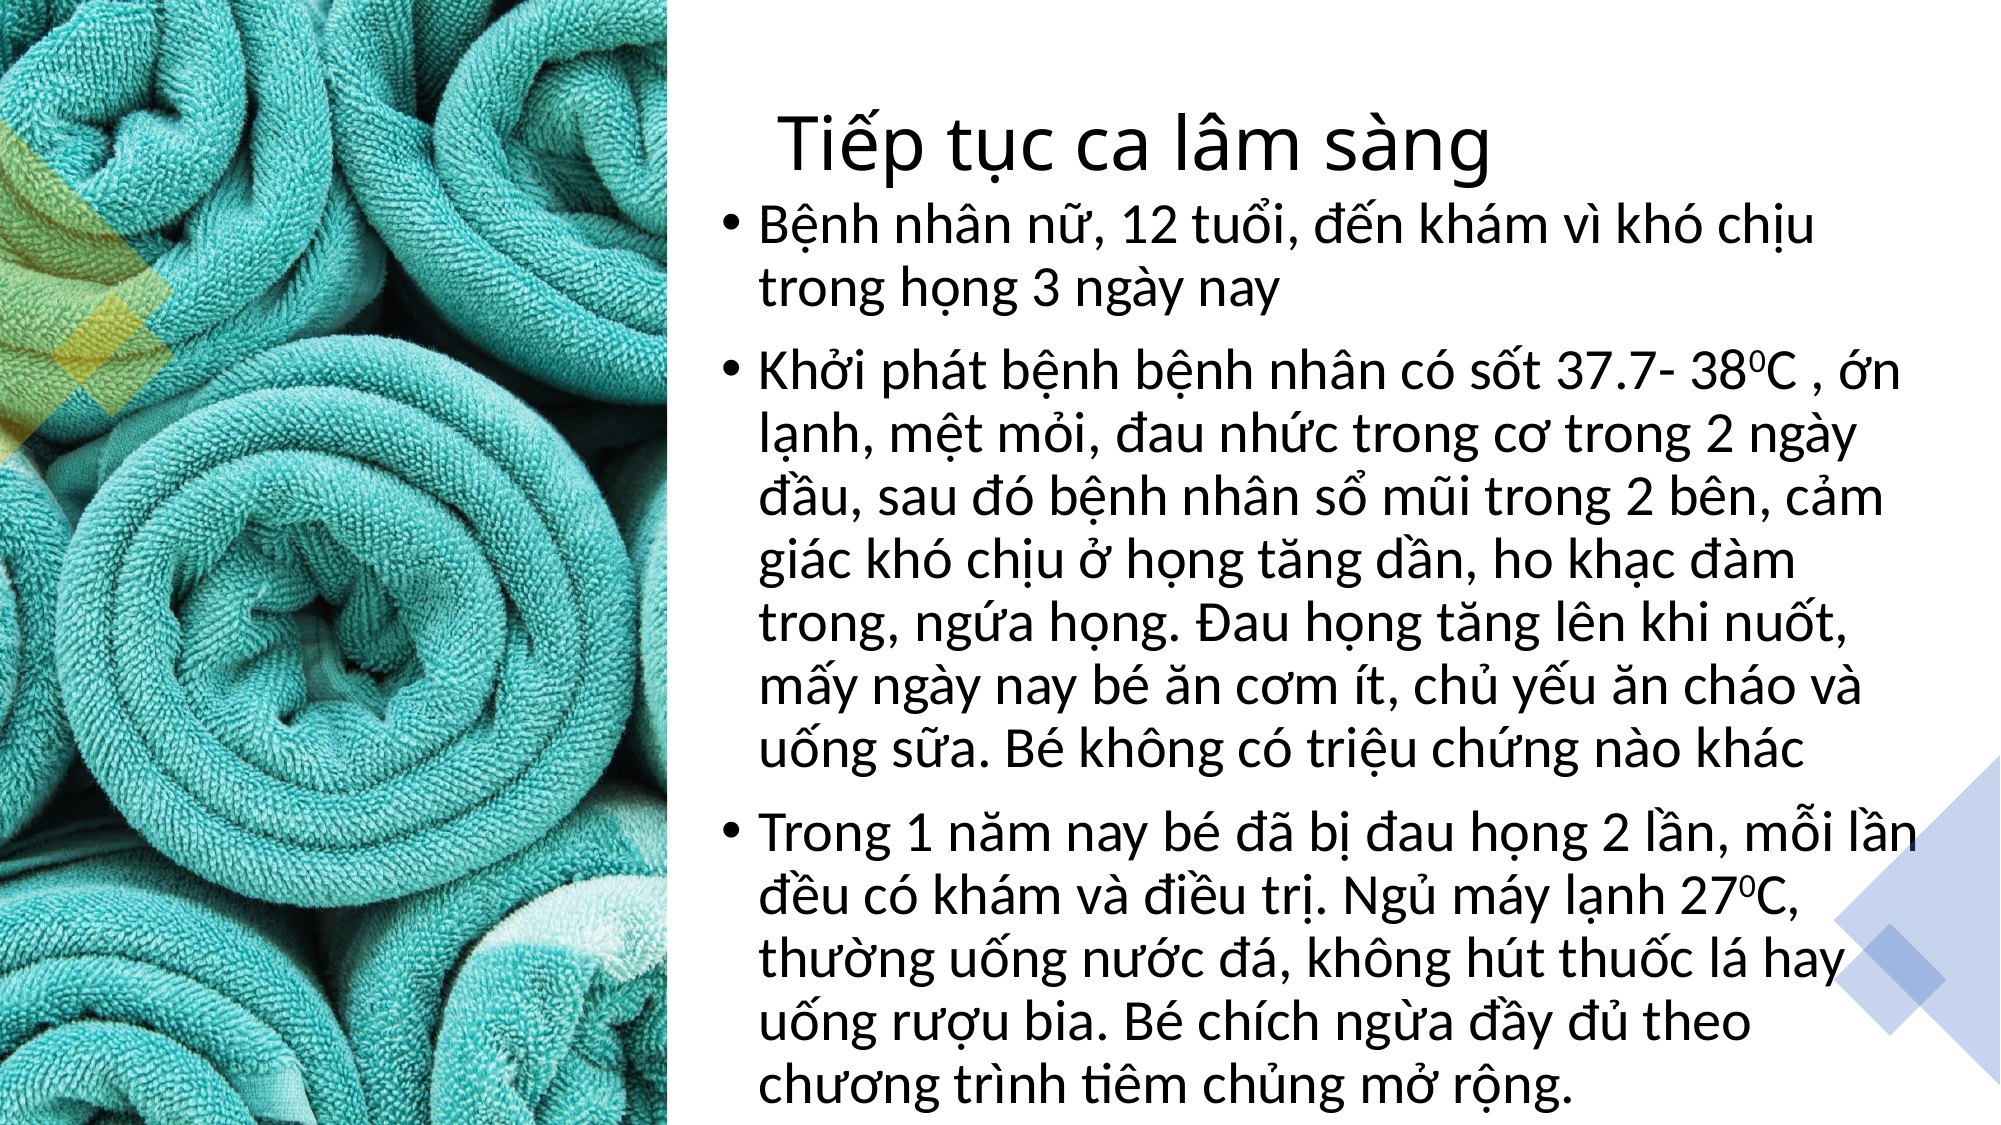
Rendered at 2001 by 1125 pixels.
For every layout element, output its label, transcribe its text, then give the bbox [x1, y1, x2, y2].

text_box [1832, 753, 2000, 1088]
title Tiếp tục ca lâm sàng [762, 52, 1895, 185]
list Bệnh nhân nữ, 12 tuổi, đến khám vì khó chịu trong họng 3 ngày nay Khởi phát bệnh bệnh nhân có sốt 37.7- 380C , ớn lạnh, mệt mỏi, đau nhức trong cơ trong 2 ngày đầu, sau đó bệnh nhân sổ mũi trong 2 bên, cảm giác khó chịu ở họng tăng dần, ho khạc đàm trong, ngứa họng. Đau họng tăng lên khi nuốt, mấy ngày nay bé ăn cơm ít, chủ yếu ăn cháo và uống sữa. Bé không có triệu chứng nào khác Trong 1 năm nay bé đã bị đau họng 2 lần, mỗi lần đều có khám và điều trị. Ngủ máy lạnh 270C, thường uống nước đá, không hút thuốc lá hay uống rượu bia. Bé chích ngừa đầy đủ theo chương trình tiêm chủng mở rộng. [706, 185, 1945, 907]
text_box [1832, 921, 1948, 1038]
text_box [668, 0, 2000, 1125]
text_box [0, 116, 176, 466]
picture [0, 0, 668, 1125]
